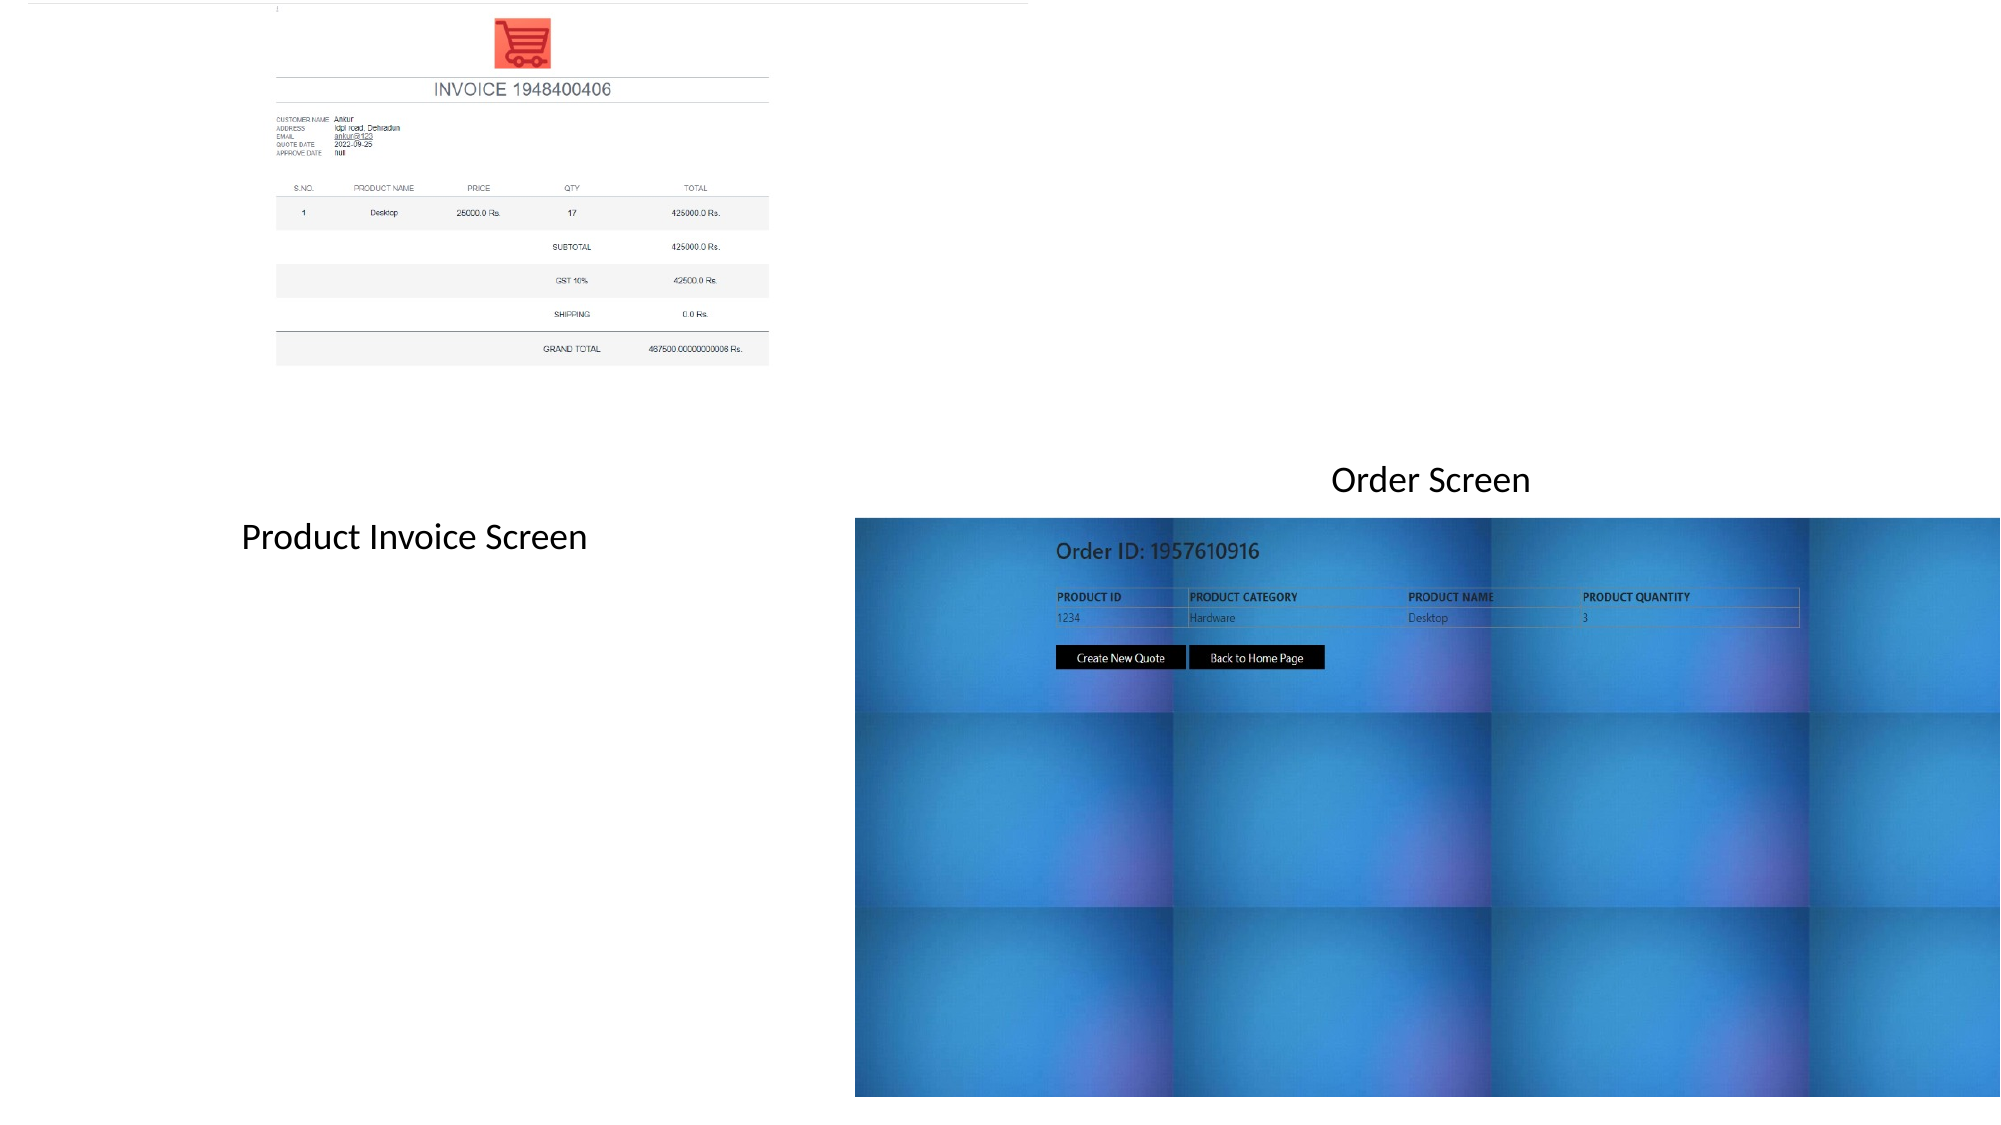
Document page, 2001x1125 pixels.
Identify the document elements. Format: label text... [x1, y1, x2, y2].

text_box Product Invoice Screen [226, 505, 713, 565]
picture [28, 0, 1029, 496]
text_box Order Screen [1316, 447, 1860, 508]
picture [854, 515, 2000, 1097]
